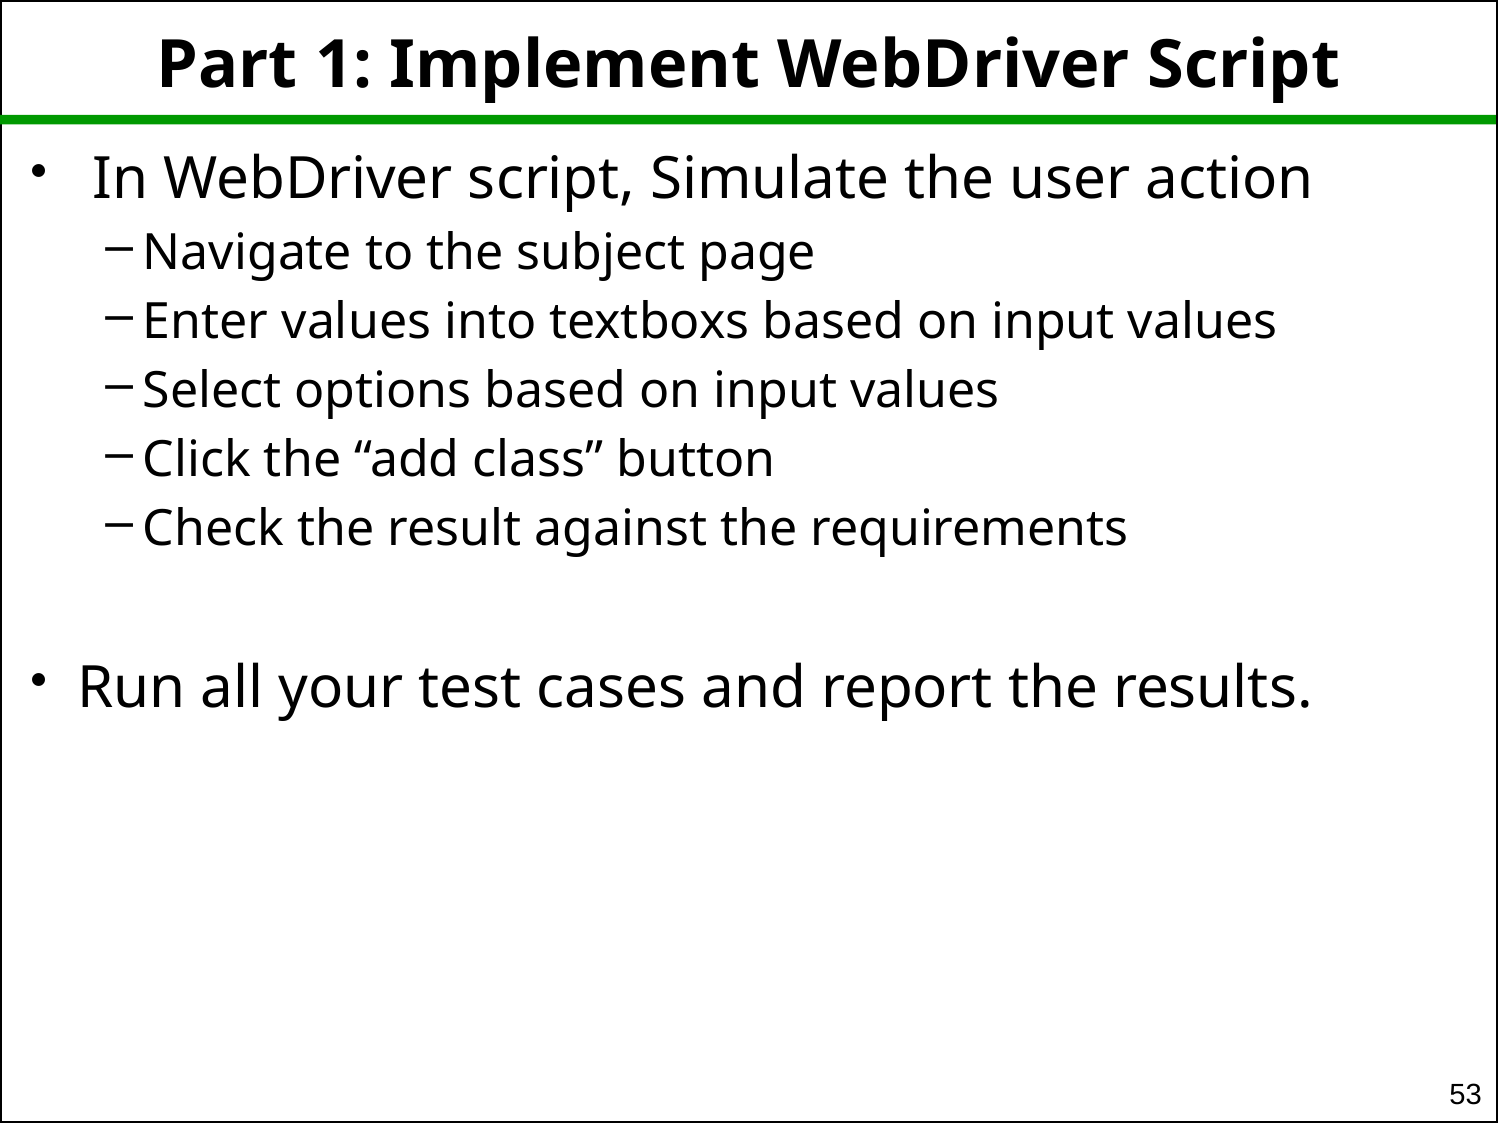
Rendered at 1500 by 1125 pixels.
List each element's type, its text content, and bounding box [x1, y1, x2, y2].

list In WebDriver script, Simulate the user action Navigate to the subject page Enter values into textboxs based on input values Select options based on input values Click the “add class” button Check the result against the requirements Run all your test cases and report the results. [15, 141, 1485, 1074]
slide_number 53 [1184, 1077, 1498, 1118]
title Part 1: Implement WebDriver Script [14, 7, 1483, 125]
